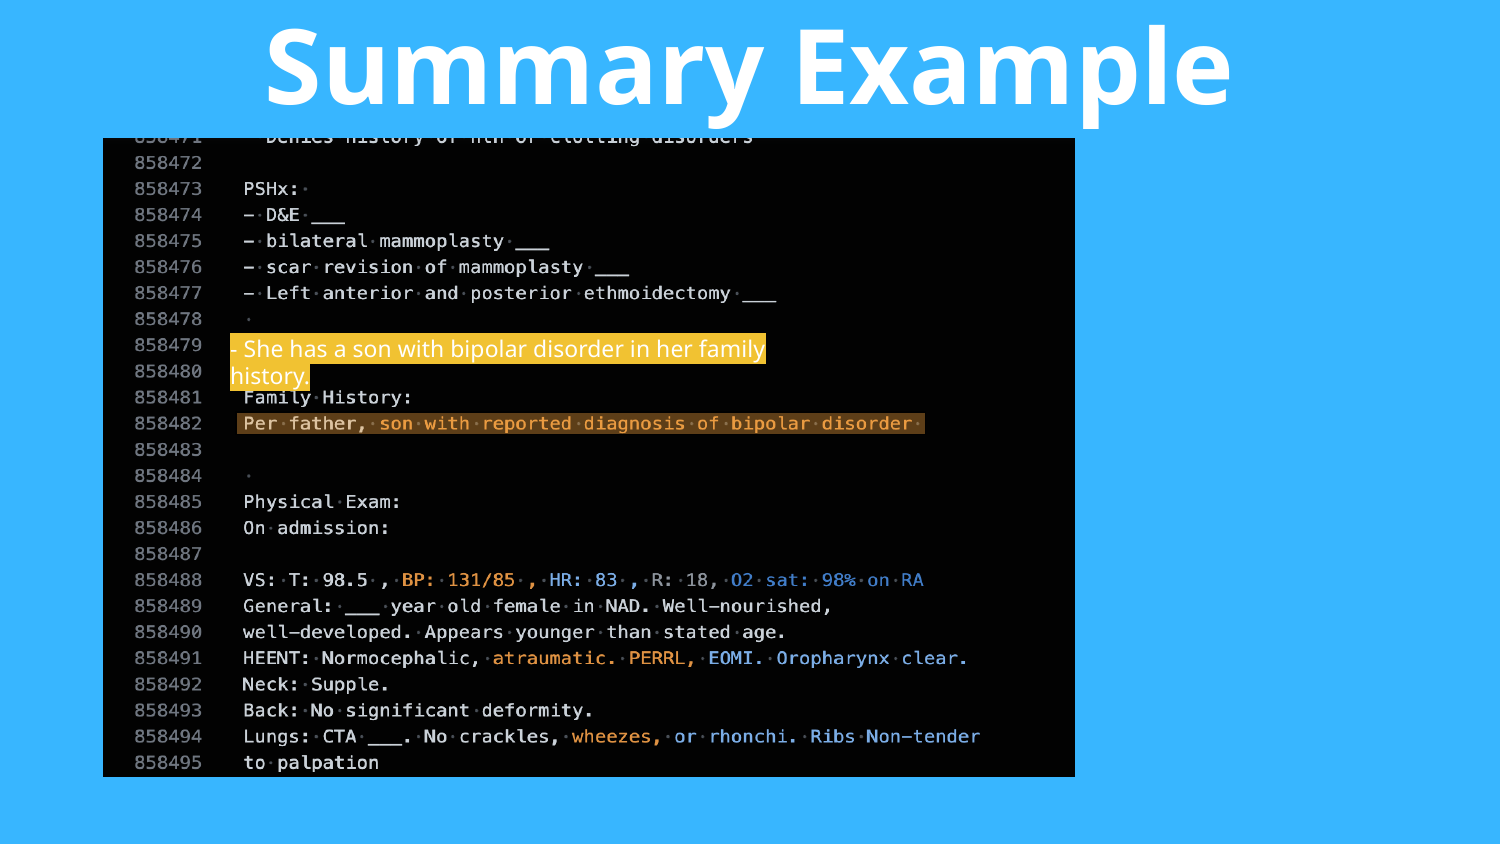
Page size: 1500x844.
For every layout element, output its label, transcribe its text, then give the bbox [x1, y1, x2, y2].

picture [102, 138, 1076, 777]
text_box Summary Example [0, 0, 1500, 125]
